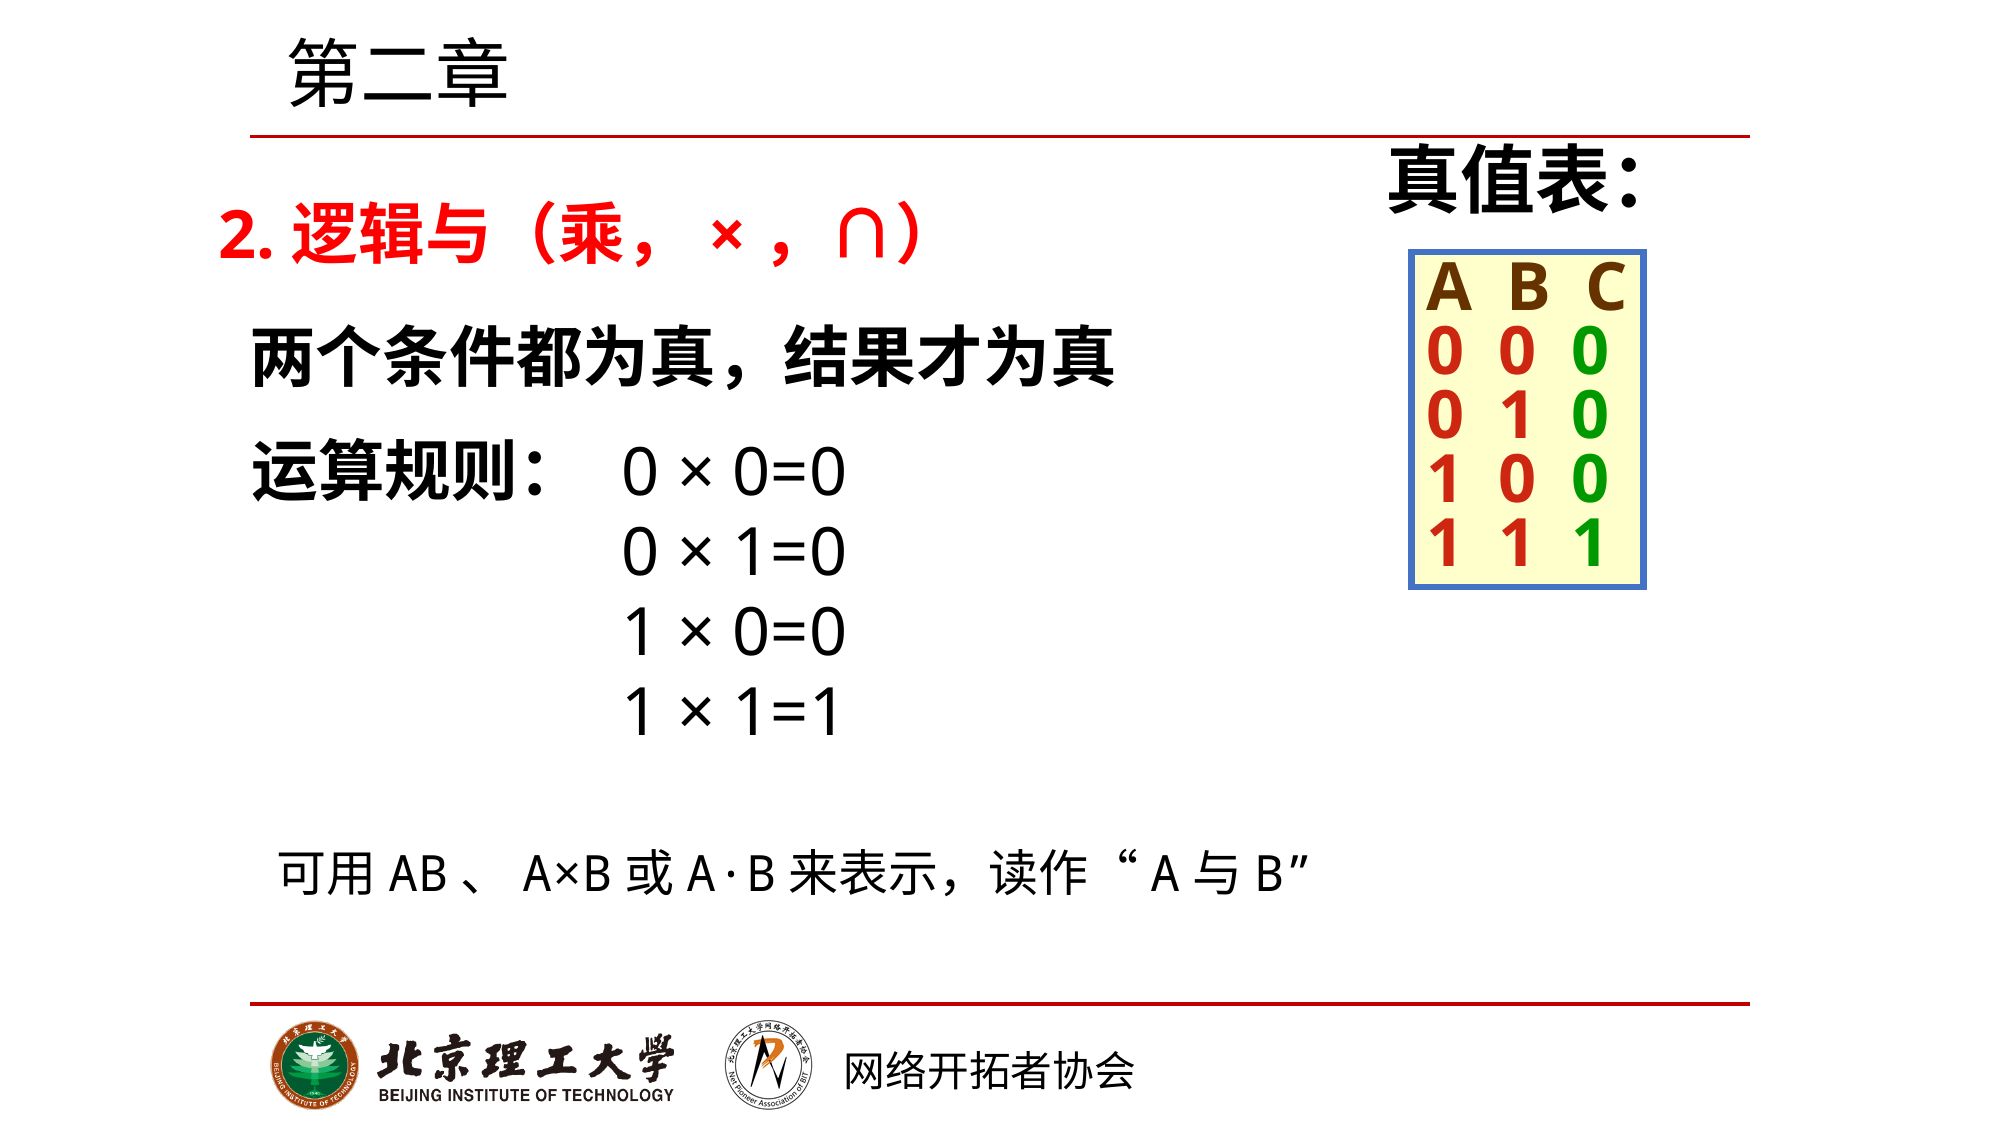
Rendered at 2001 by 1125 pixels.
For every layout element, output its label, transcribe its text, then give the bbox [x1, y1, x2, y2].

text_box 真值表： [1370, 124, 1762, 230]
text_box A B C 0 0 0 0 1 0 1 0 0 1 1 1 [1411, 252, 1644, 587]
picture [270, 1020, 674, 1110]
text_box 0 × 0=0 0 × 1=0 1 × 0=0 1 × 1=1 [561, 516, 908, 756]
text_box 两个条件都为真，结果才为真 [234, 307, 1236, 403]
text_box 网络开拓者协会 [828, 1037, 1402, 1102]
text_box 第二章 [270, 19, 1696, 124]
text_box 可用AB、A×B或A·B来表示，读作“A与B” [261, 833, 1644, 909]
picture [724, 1020, 813, 1110]
text_box 2.逻辑与（乘，×，∩） [186, 184, 1043, 279]
text_box 运算规则： [236, 421, 1238, 516]
